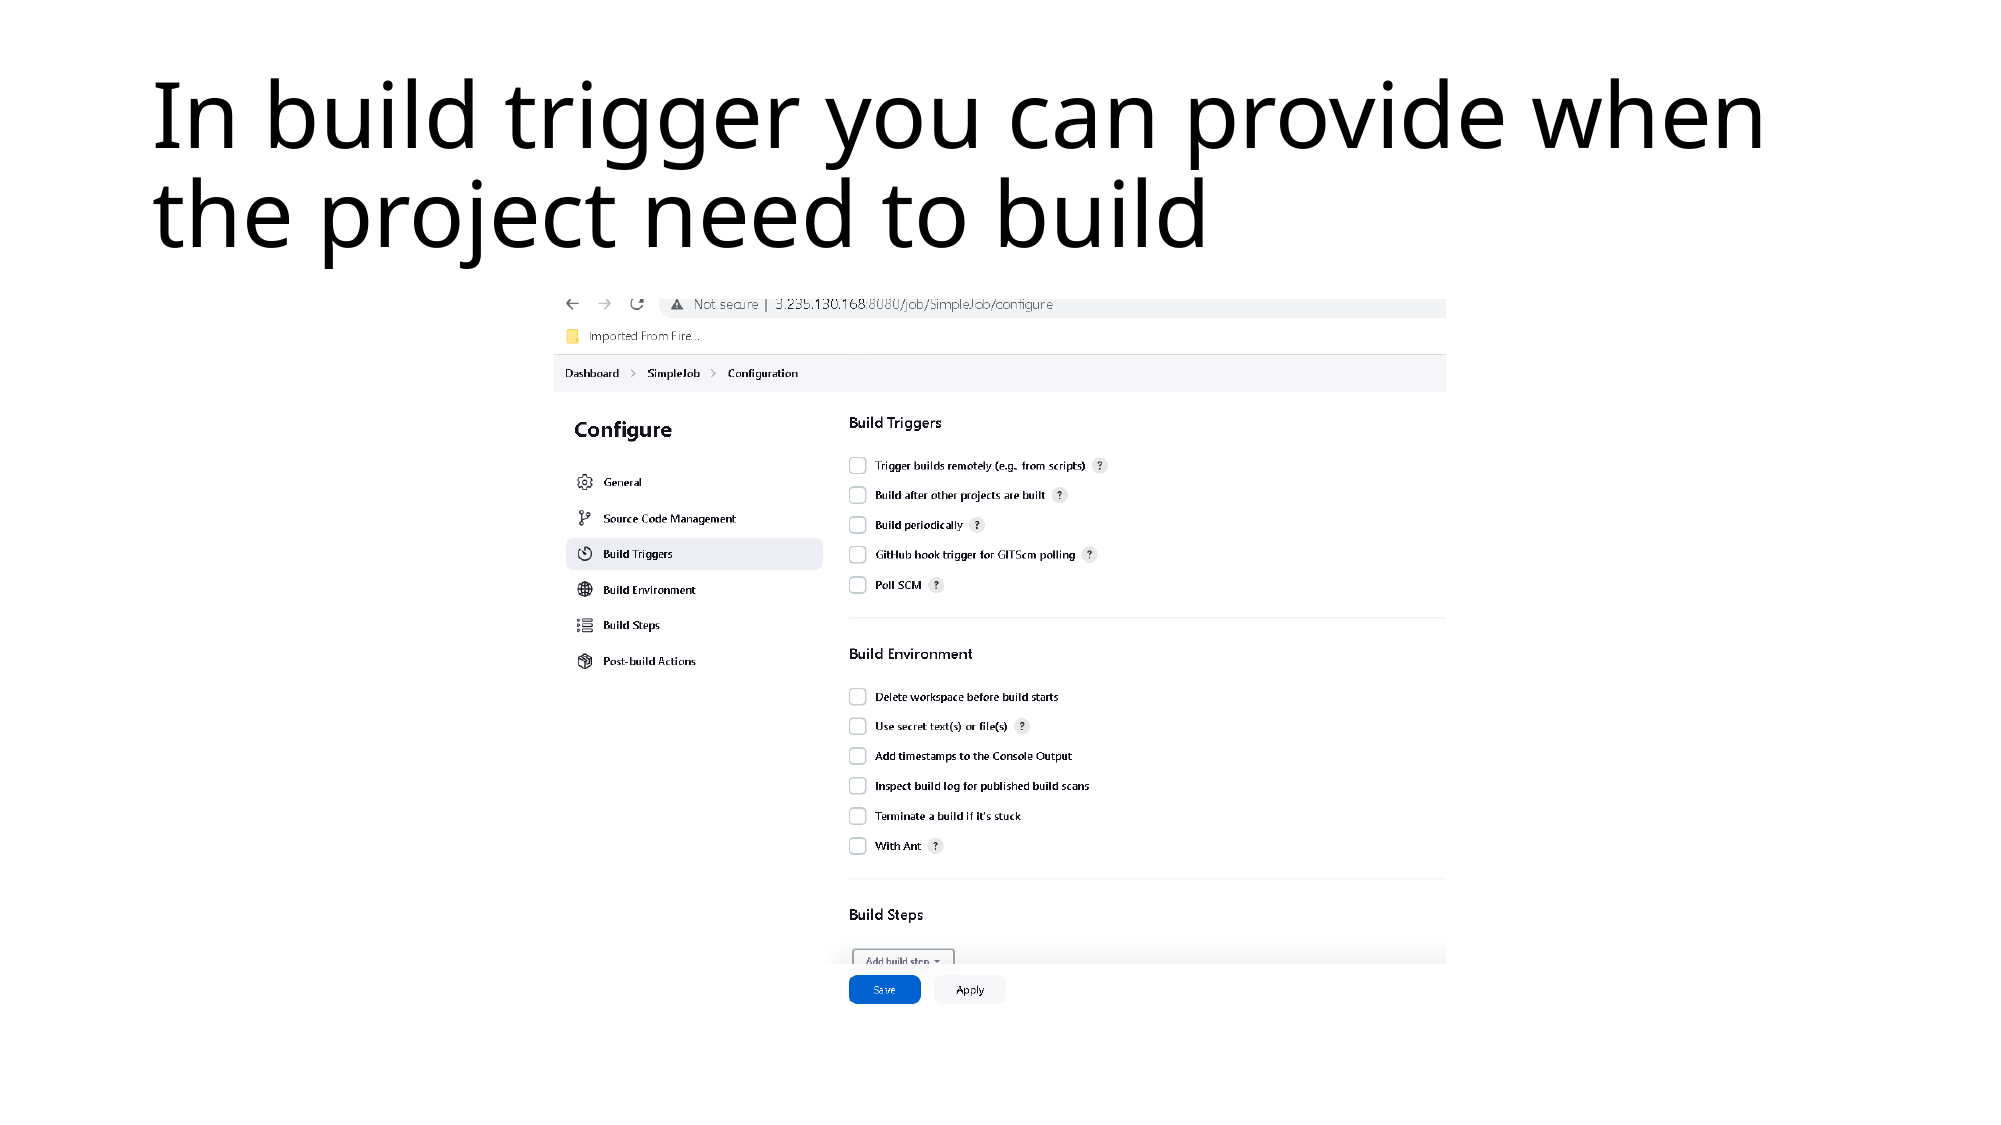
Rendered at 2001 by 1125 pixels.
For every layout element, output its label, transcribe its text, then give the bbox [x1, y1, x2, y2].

title In build trigger you can provide when the project need to build [137, 59, 1863, 278]
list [554, 299, 1446, 1014]
